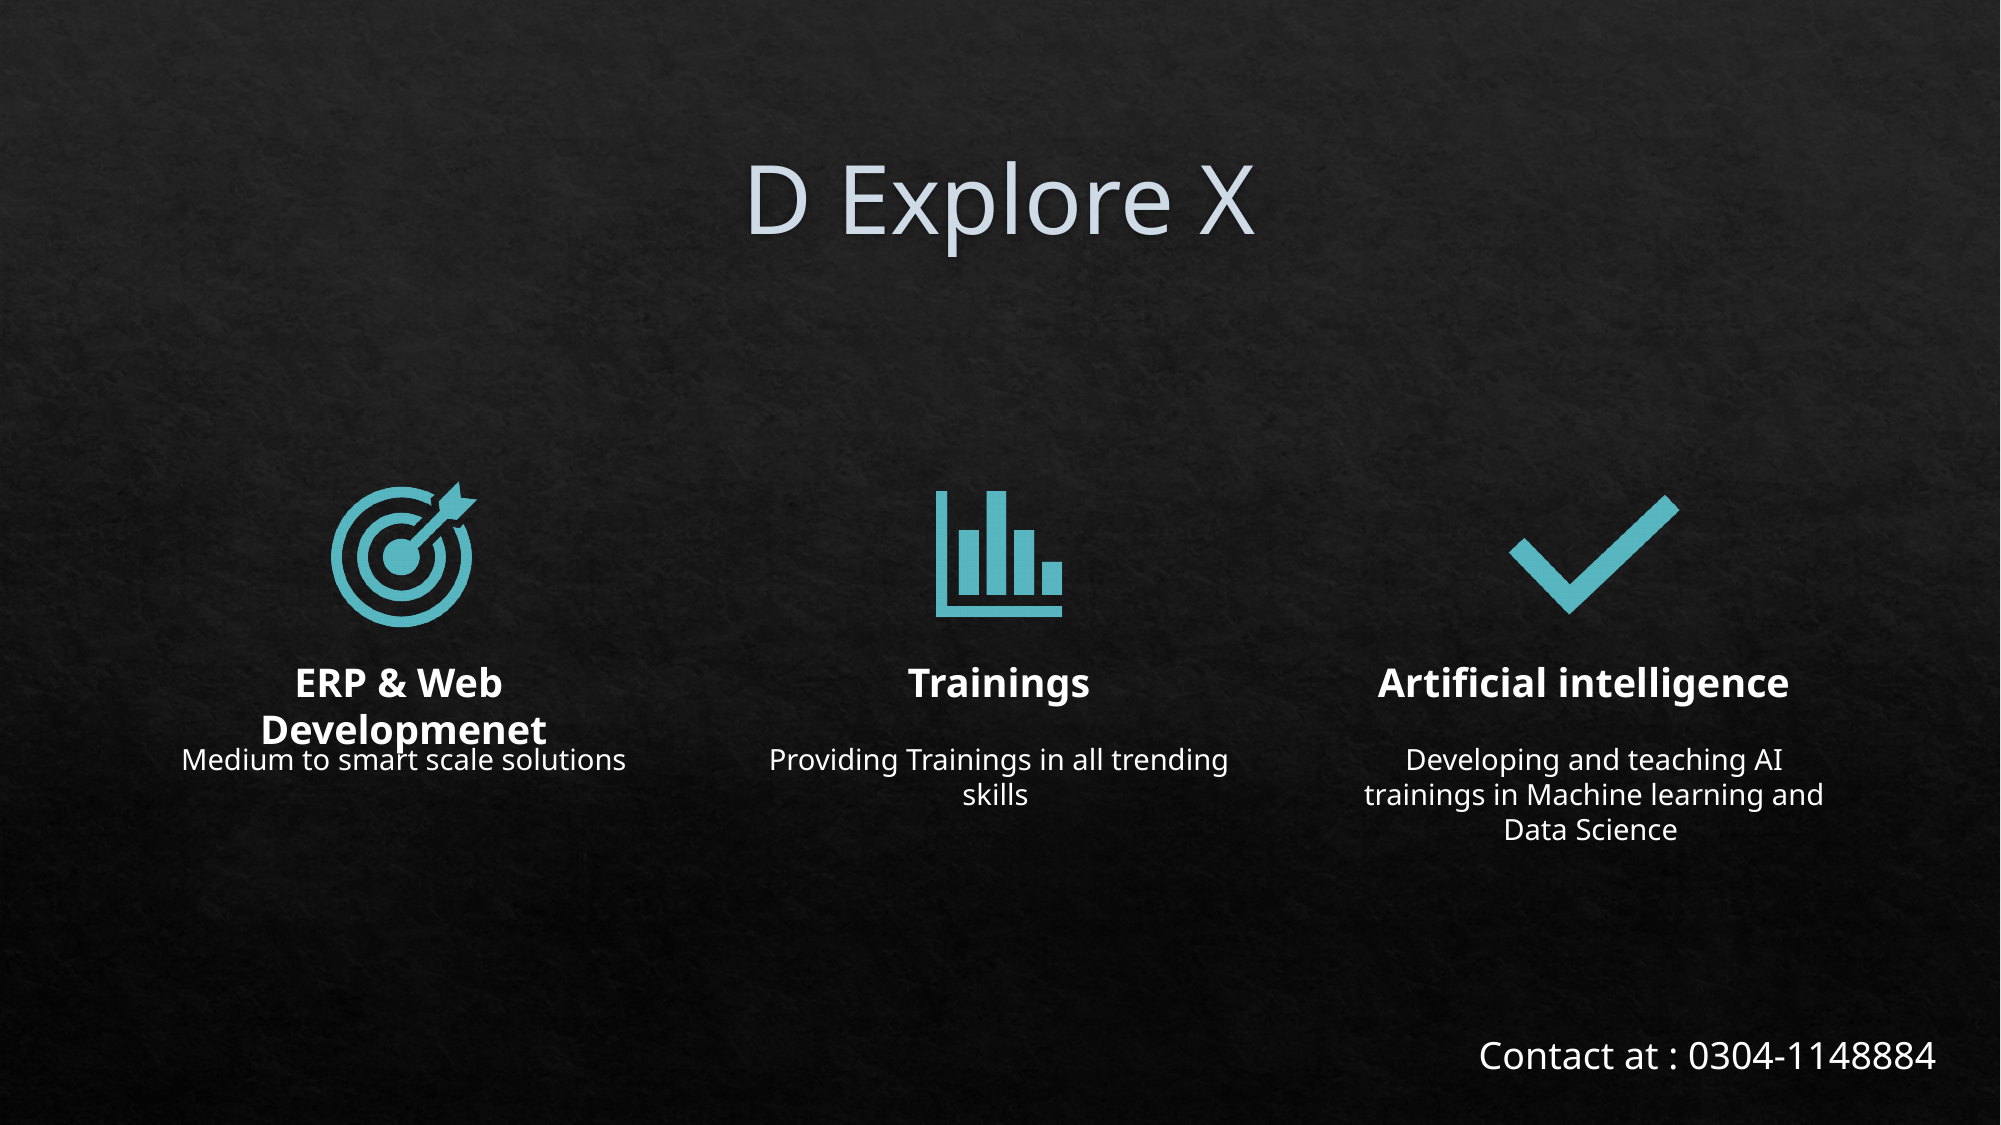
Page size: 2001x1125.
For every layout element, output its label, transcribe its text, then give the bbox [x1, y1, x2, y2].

text_box Contact at : 0304-1148884 [1464, 1024, 1952, 1085]
title D Explore X [149, 99, 1849, 307]
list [149, 340, 1849, 951]
